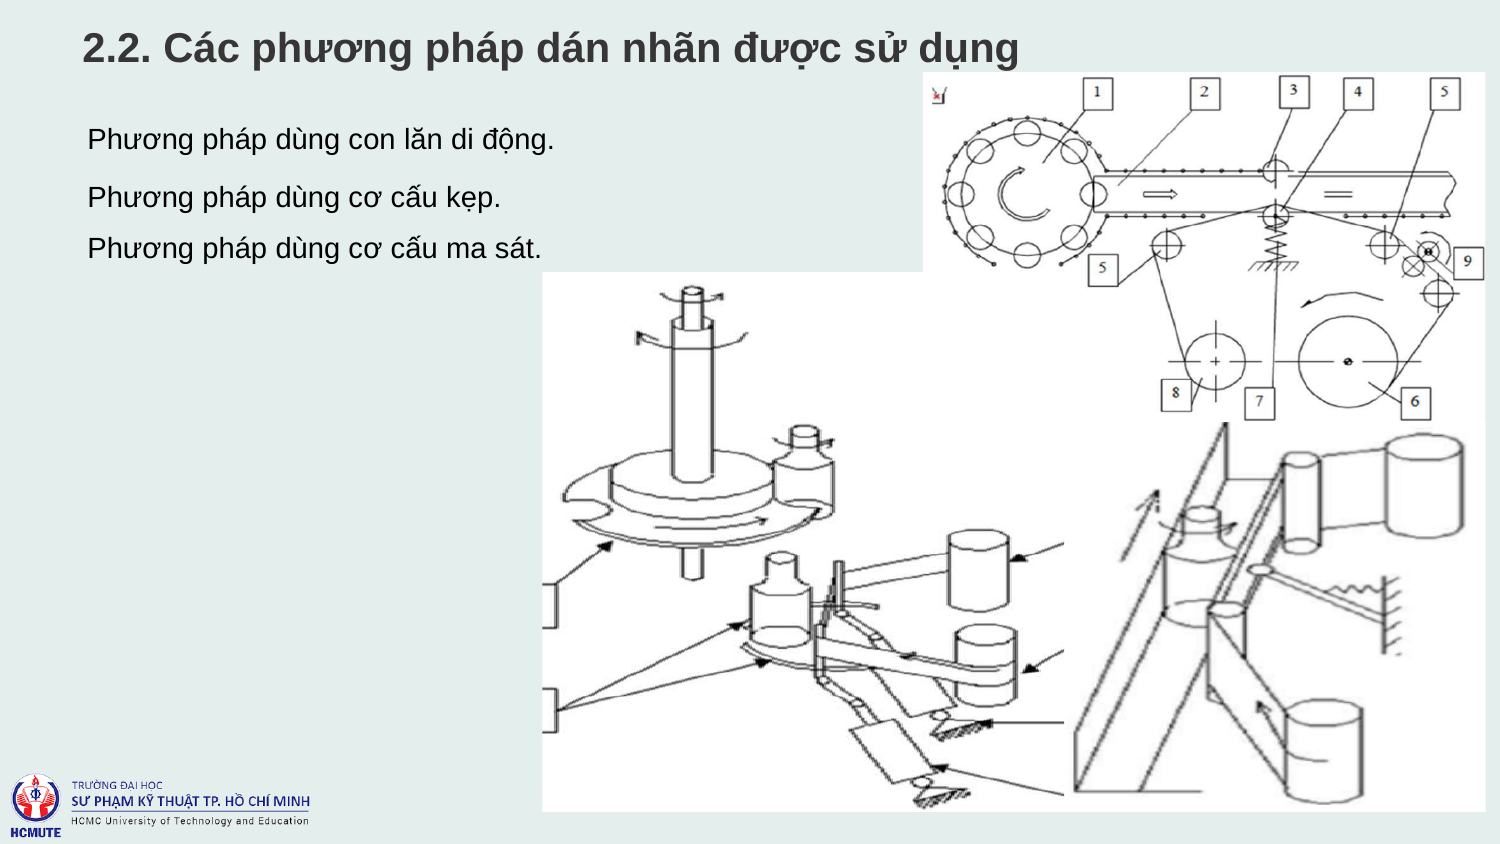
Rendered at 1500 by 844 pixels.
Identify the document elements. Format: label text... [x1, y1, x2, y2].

text_box Phương pháp dùng cơ cấu ma sát. [72, 221, 872, 272]
picture [542, 72, 1486, 812]
text_box Phương pháp dùng cơ cấu kẹp. [72, 171, 872, 221]
text_box Phương pháp dùng con lăn di động. [72, 112, 872, 163]
text_box 2.2. Các phương pháp dán nhãn được sử dụng [0, 6, 1144, 95]
picture [0, 763, 317, 844]
